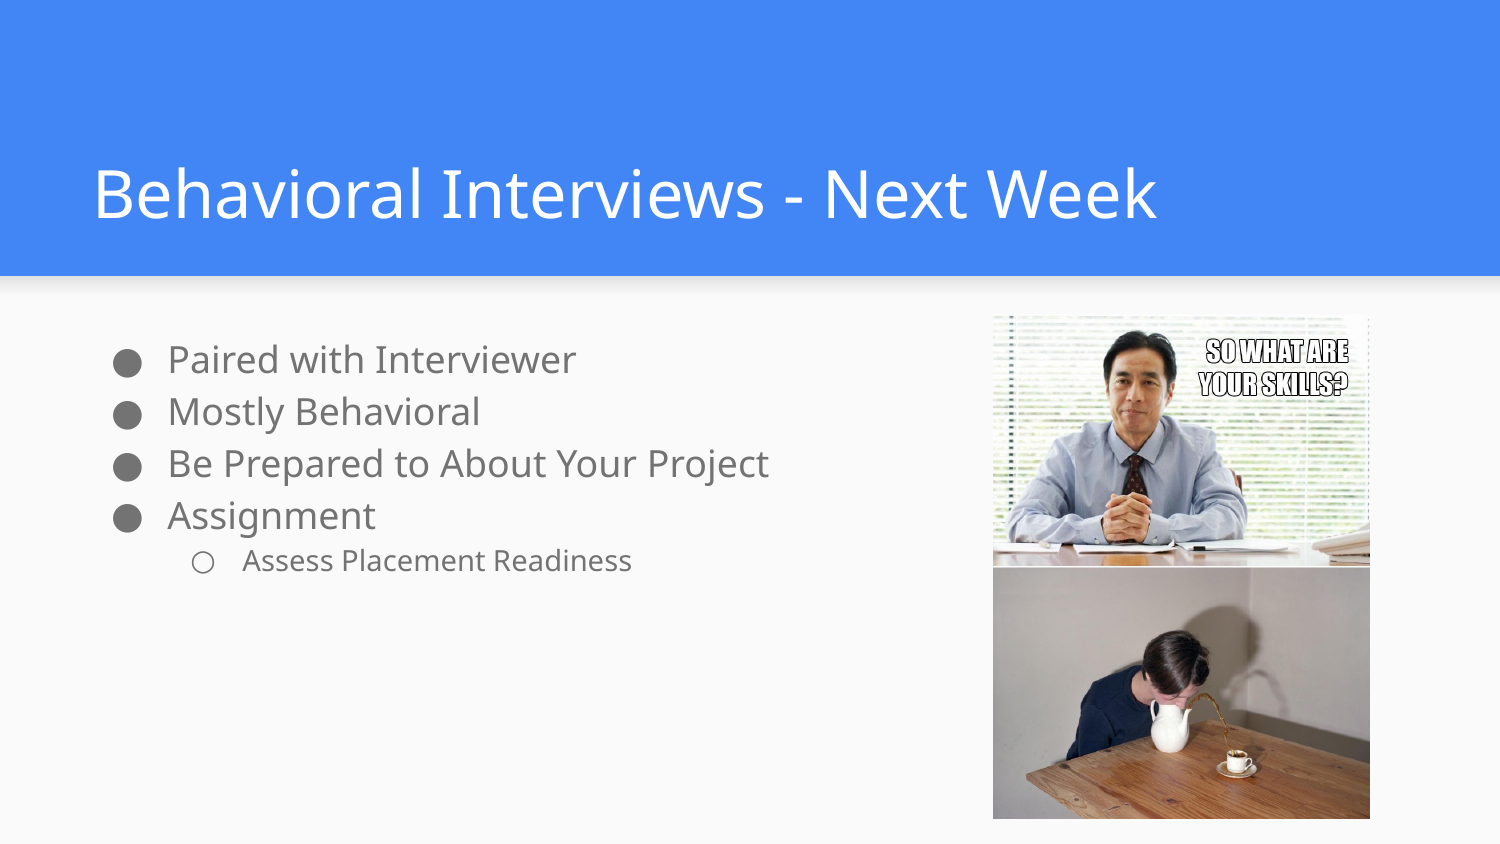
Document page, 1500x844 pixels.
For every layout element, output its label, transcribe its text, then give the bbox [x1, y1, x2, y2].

picture [992, 314, 1370, 819]
list Paired with Interviewer Mostly Behavioral Be Prepared to About Your Project Assignment Assess Placement Readiness [77, 314, 835, 760]
title Behavioral Interviews - Next Week [77, 121, 1427, 248]
